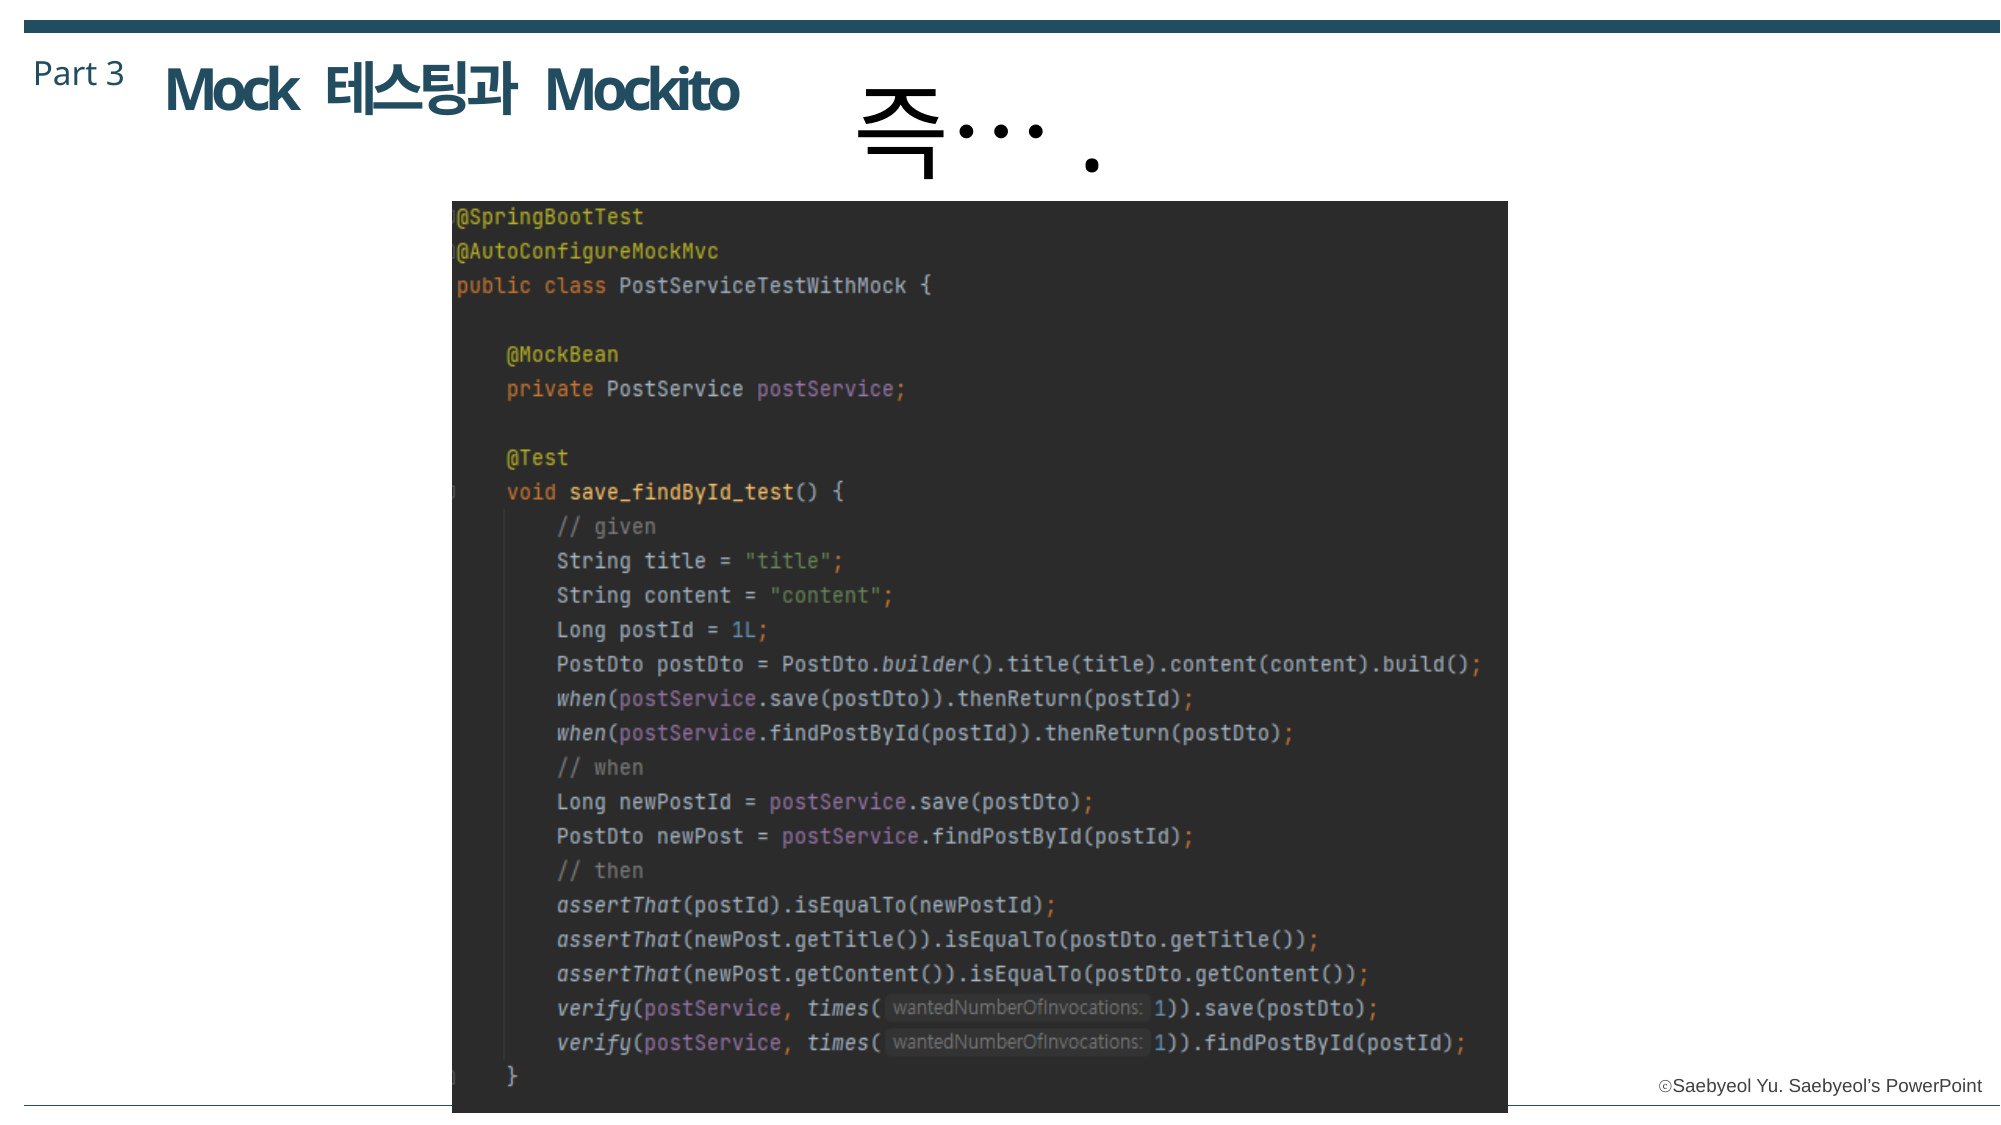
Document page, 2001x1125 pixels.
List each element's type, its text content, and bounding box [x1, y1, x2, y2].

text_box Part 3 [18, 44, 140, 100]
text_box Mock 테스팅과 Mockito [148, 44, 757, 130]
text_box 즉…. [838, 59, 1122, 200]
picture [452, 201, 1508, 1113]
